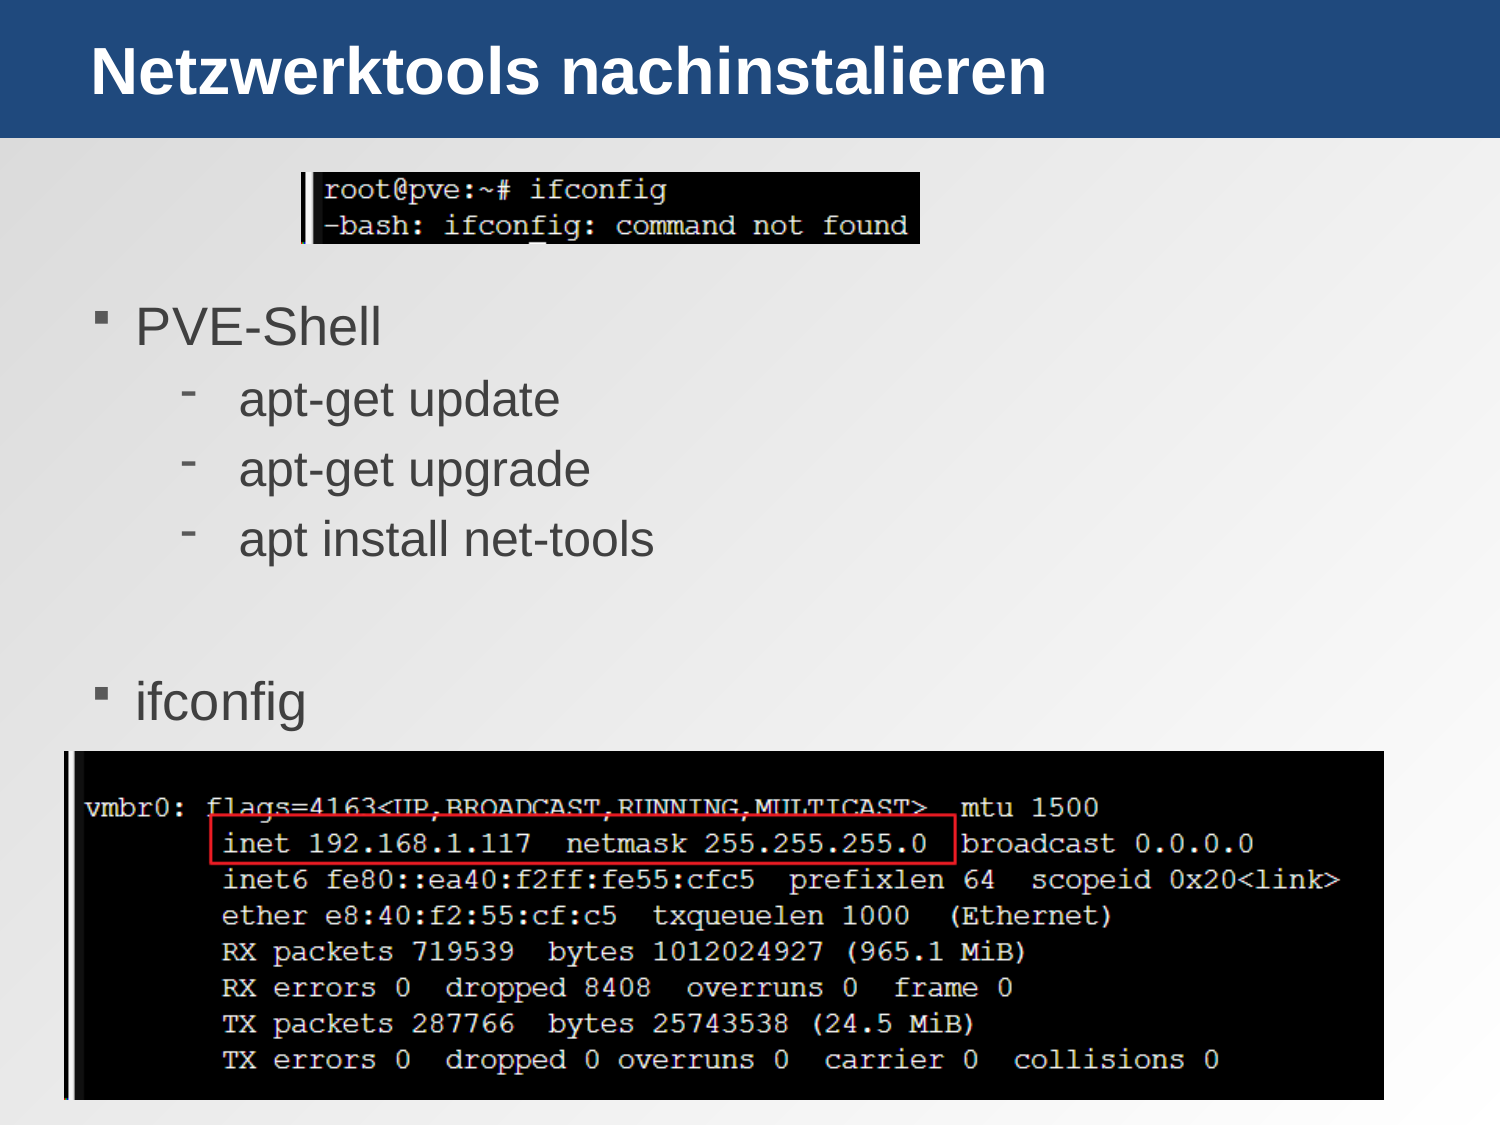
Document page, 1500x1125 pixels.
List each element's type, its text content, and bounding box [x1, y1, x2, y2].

title Netzwerktools nachinstalieren [75, 20, 1425, 208]
picture [300, 171, 921, 245]
list PVE-Shell apt-get update apt-get upgrade apt install net-tools ifconfig [76, 208, 1424, 964]
picture [64, 751, 1384, 1101]
